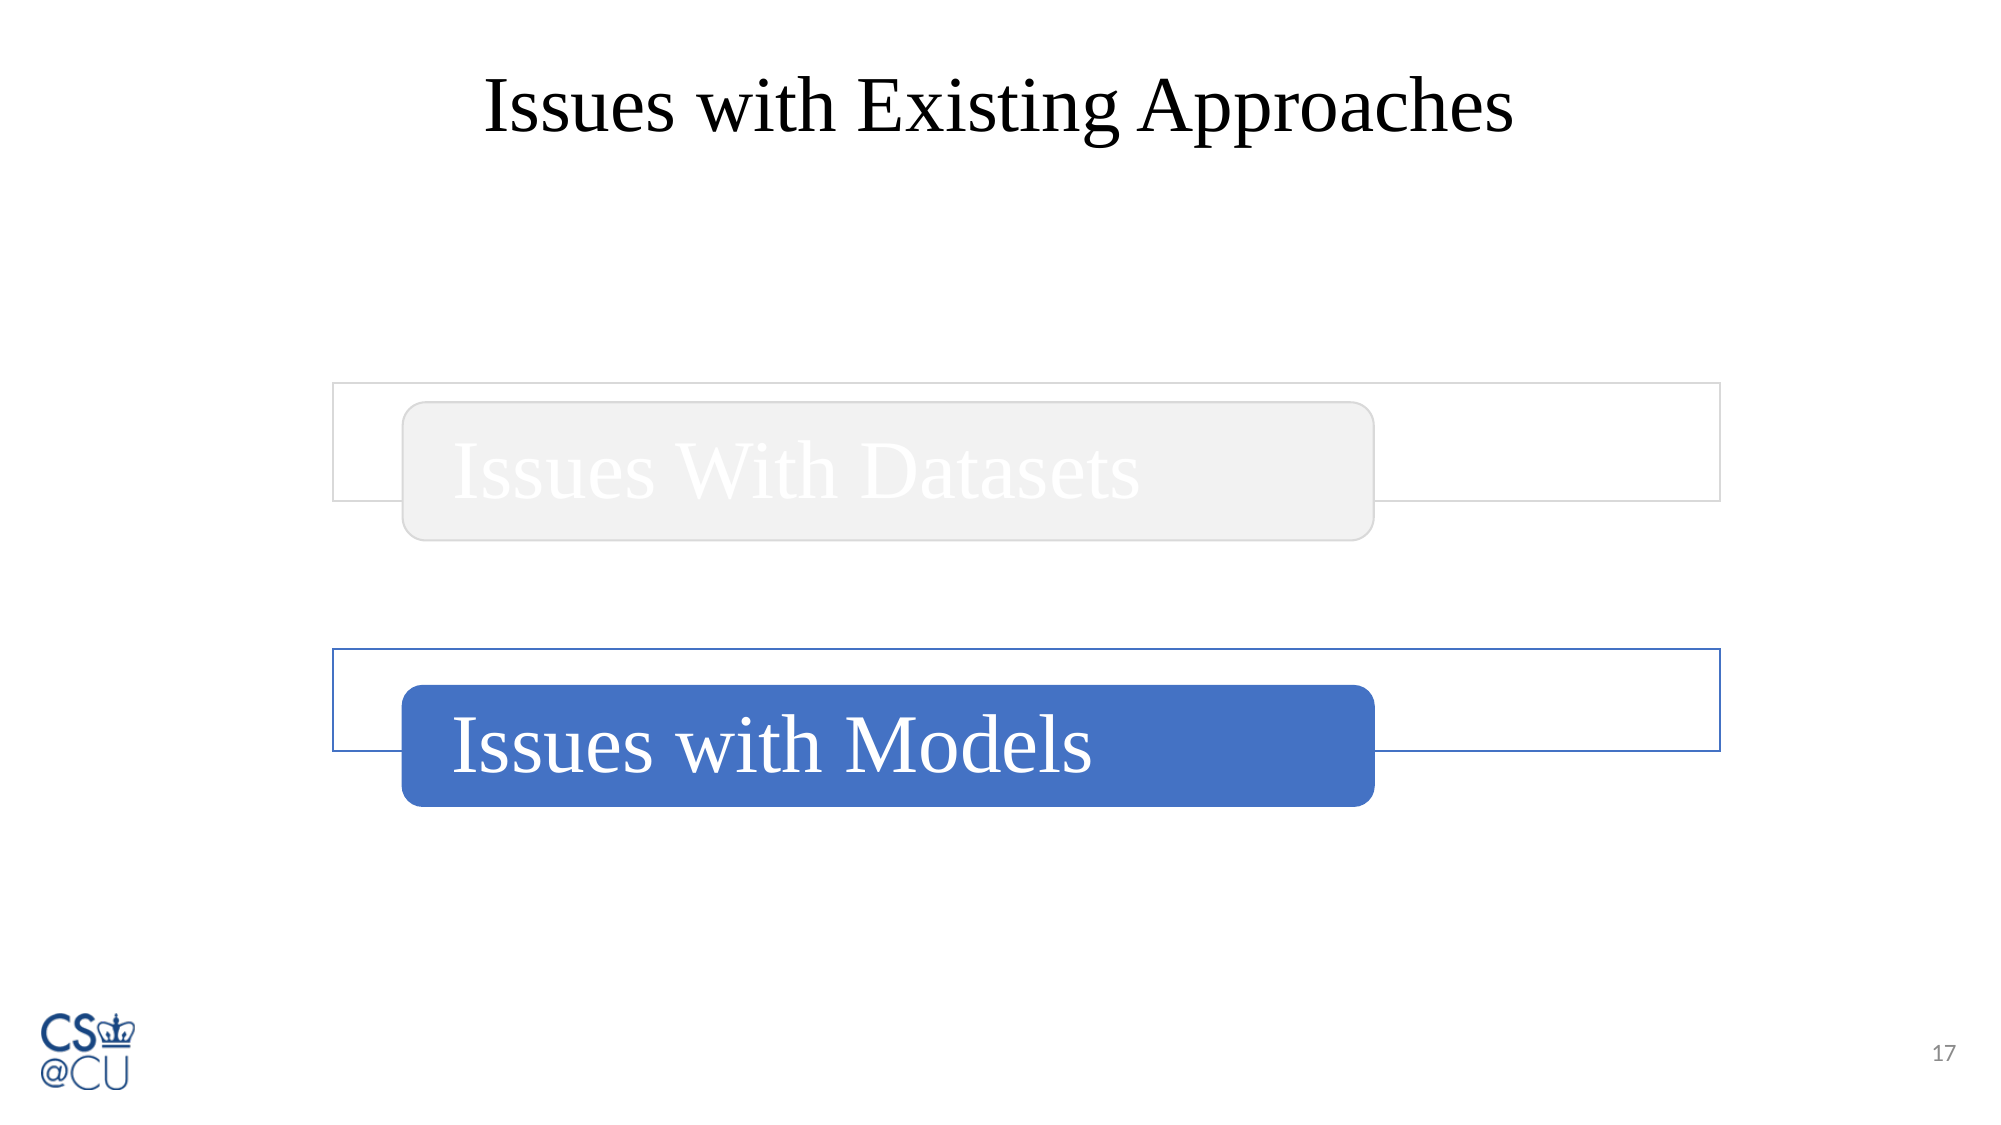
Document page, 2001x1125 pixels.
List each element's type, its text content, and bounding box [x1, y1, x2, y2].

picture [41, 1013, 138, 1090]
text_box Issues with Existing Approaches [99, 43, 1901, 169]
slide_number 17 [1900, 1021, 1972, 1082]
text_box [333, 68, 1721, 993]
